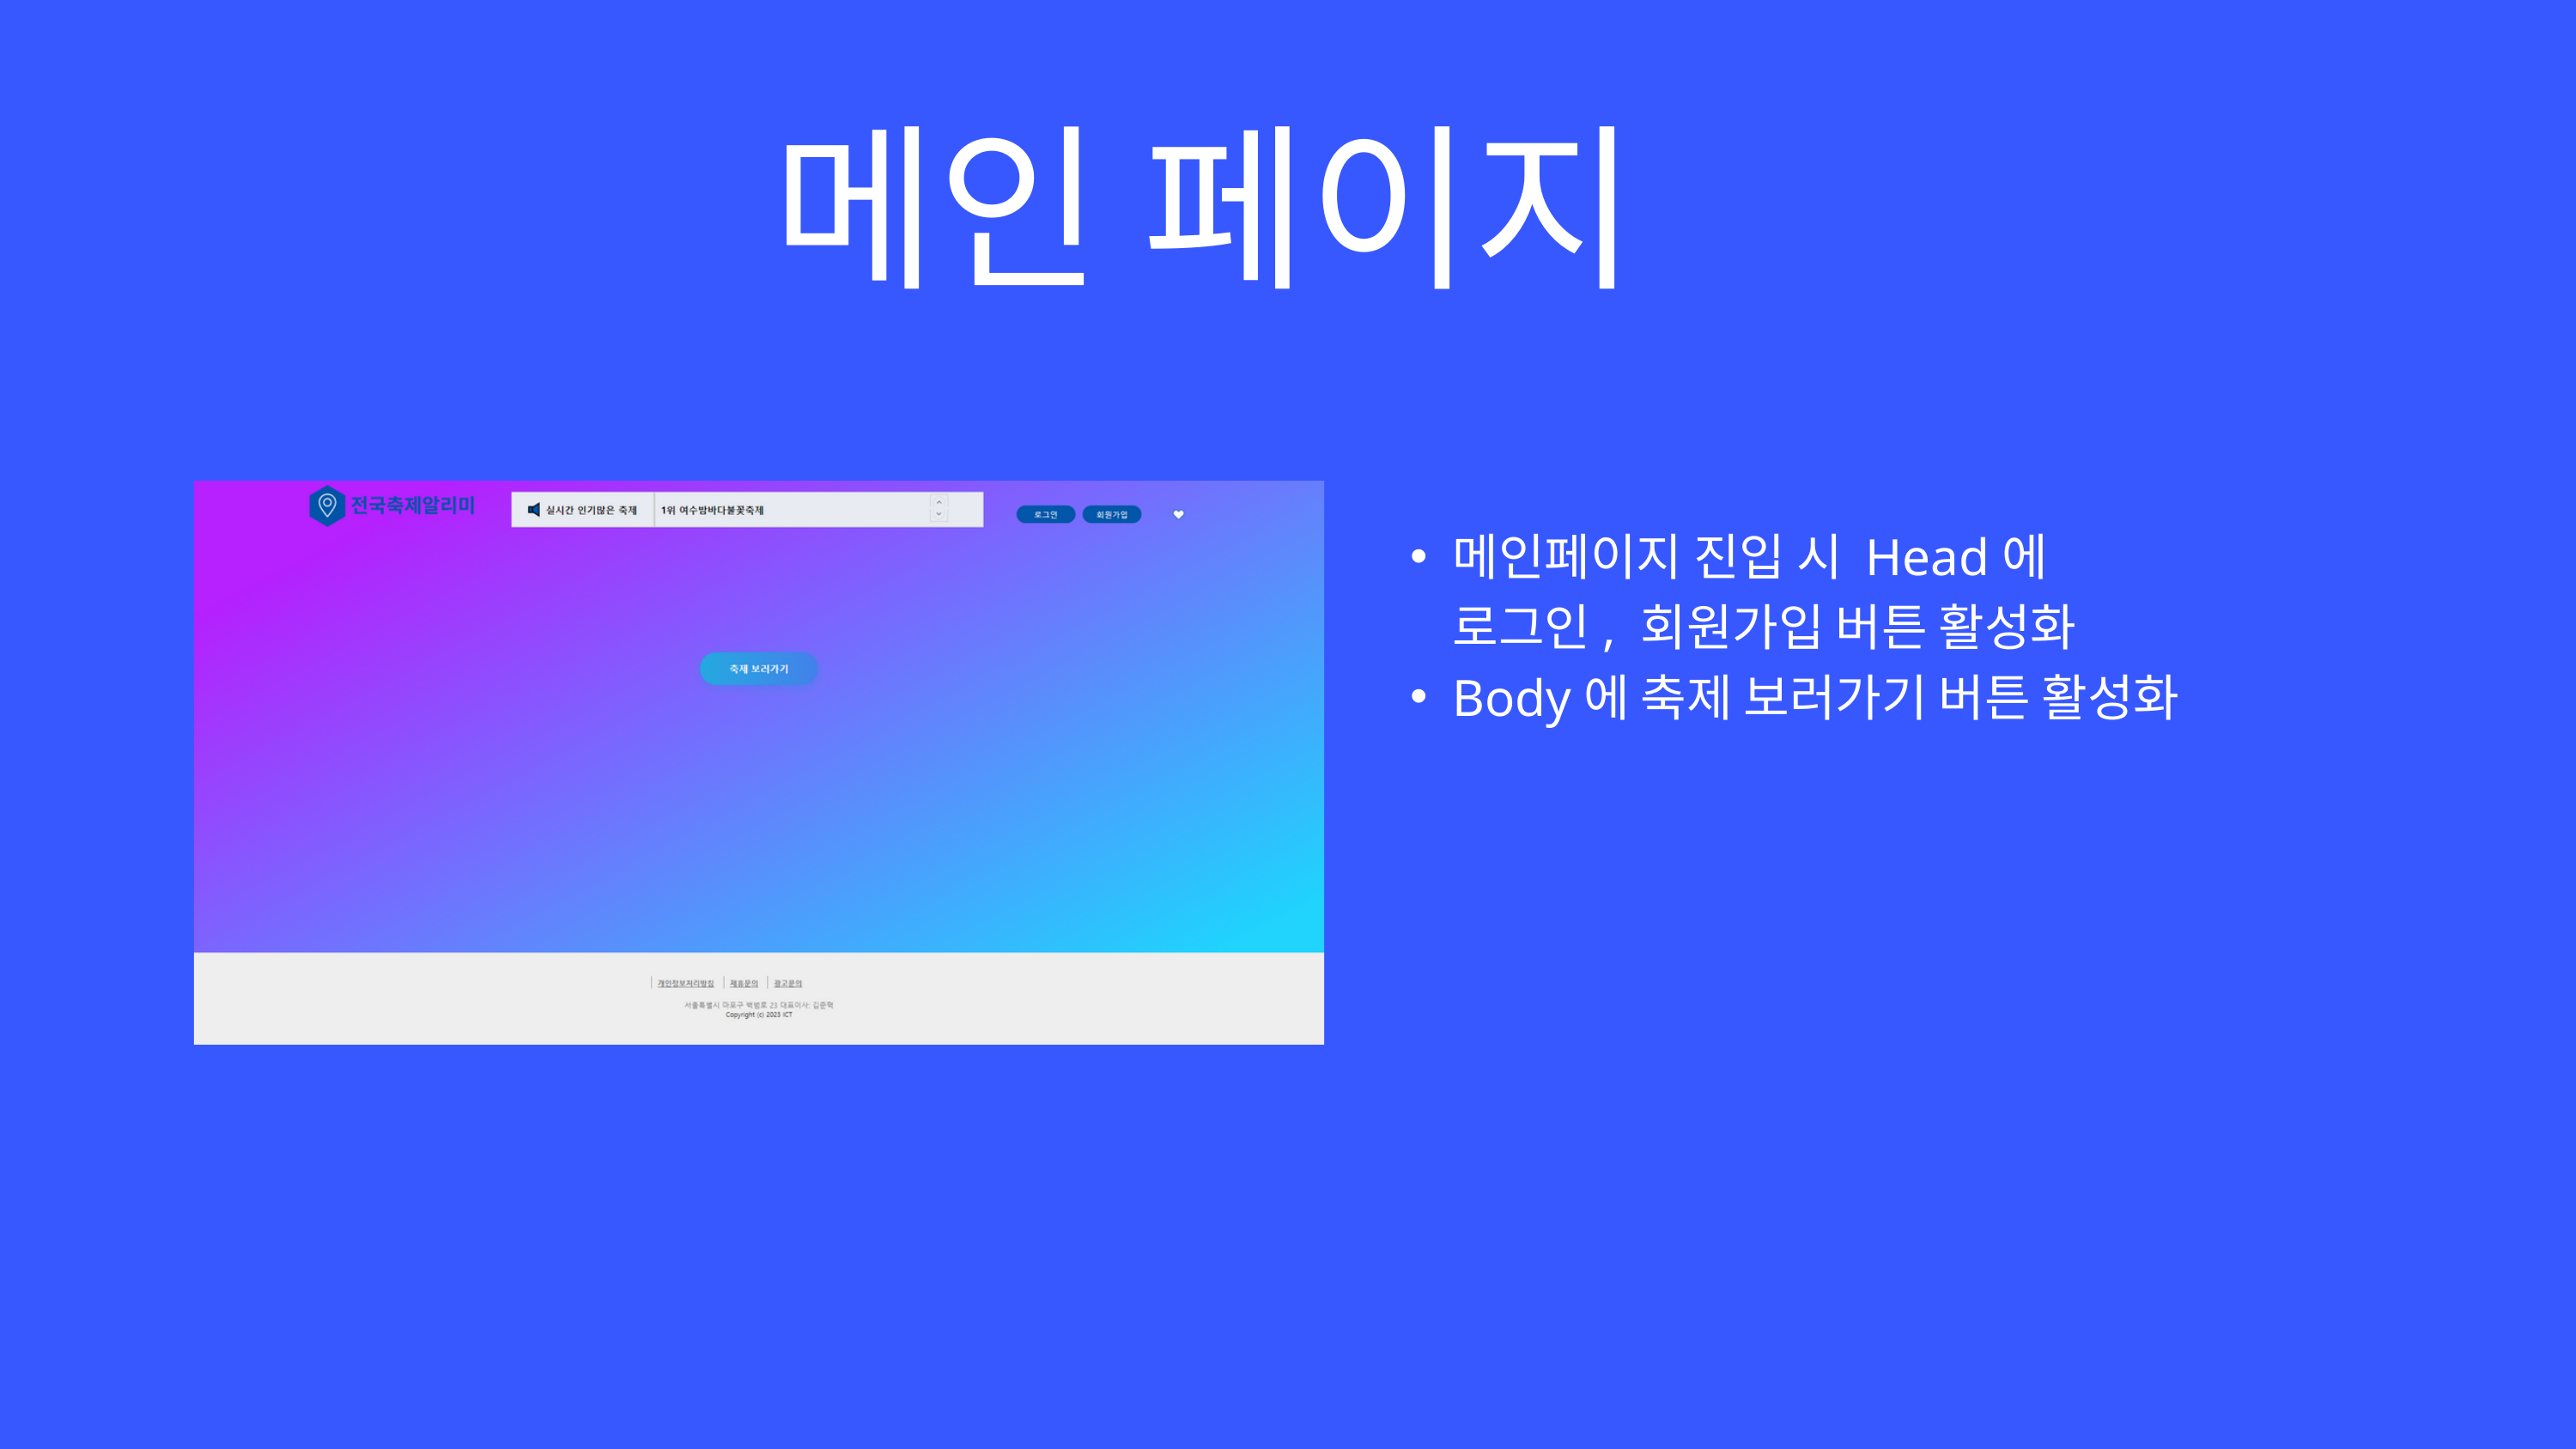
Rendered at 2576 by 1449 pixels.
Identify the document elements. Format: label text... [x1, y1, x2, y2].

text_box 메인 페이지 [772, 95, 2432, 312]
text_box 메인페이지 진입 시 Head에 로그인, 회원가입 버튼 활성화 Body에 축제 보러가기 버튼 활성화 [1367, 515, 2194, 726]
text_box [193, 481, 1325, 1045]
